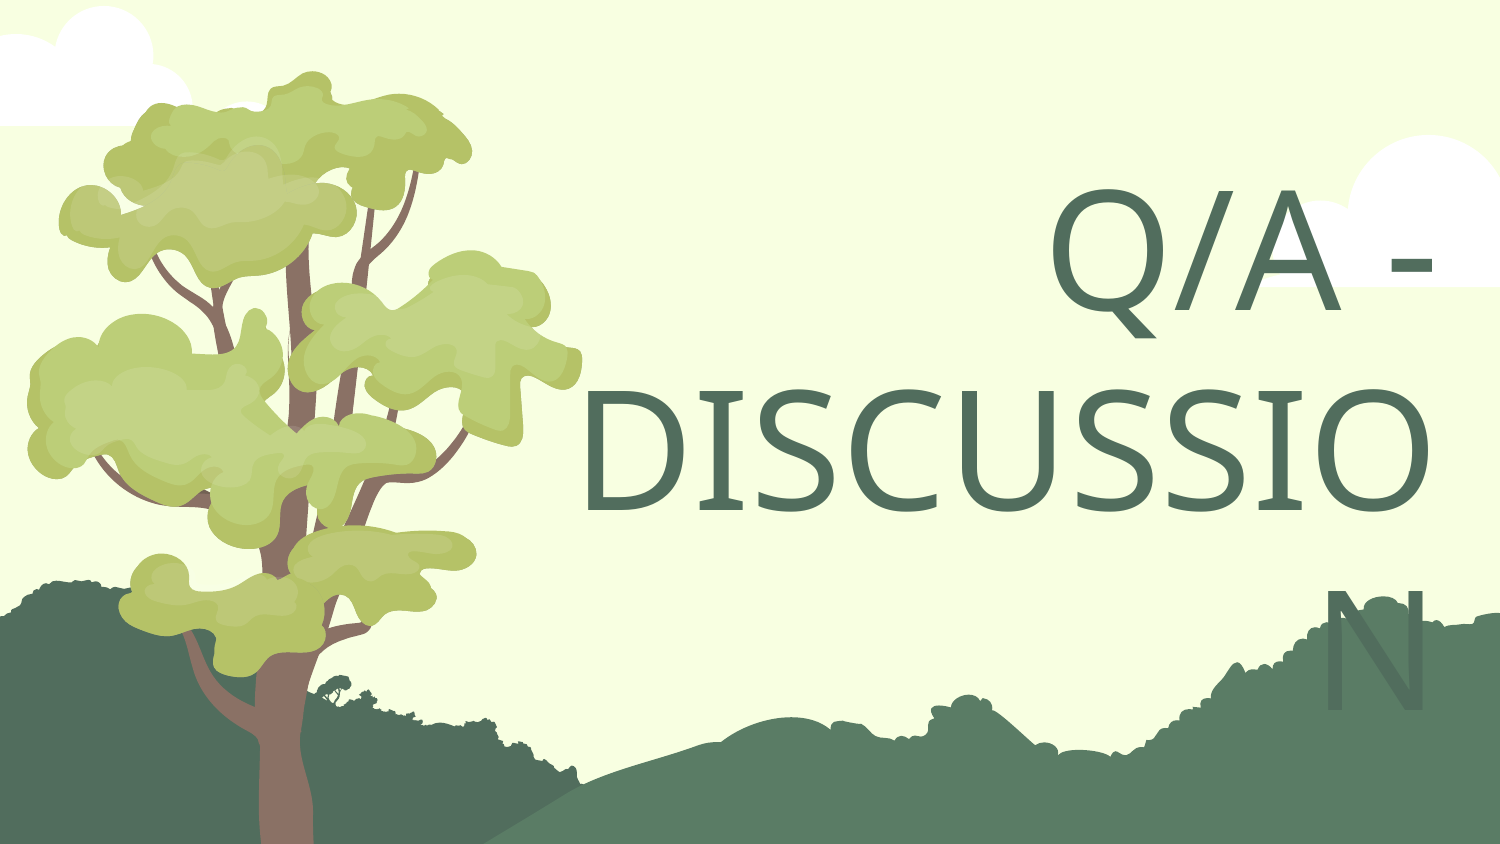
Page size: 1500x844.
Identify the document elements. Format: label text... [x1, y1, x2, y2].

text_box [24, 70, 583, 844]
title Q/A - DISCUSSION [587, 129, 1454, 550]
